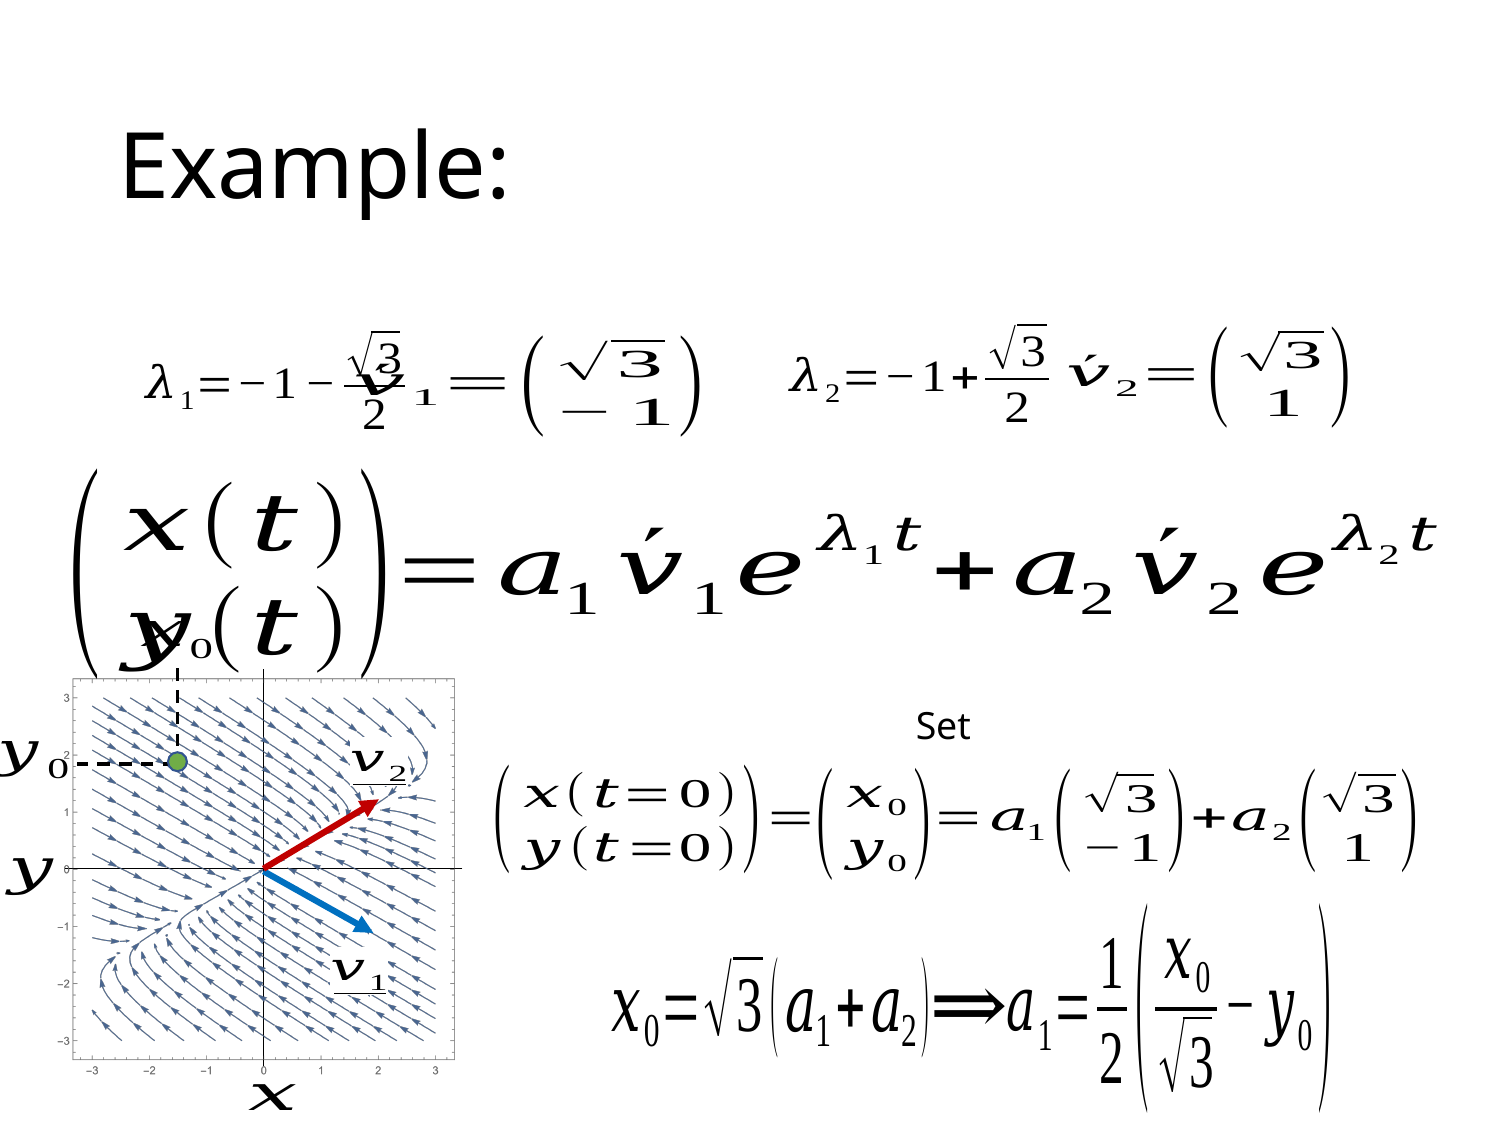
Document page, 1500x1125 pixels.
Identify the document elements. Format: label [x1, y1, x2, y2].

text_box [3, 668, 463, 1122]
